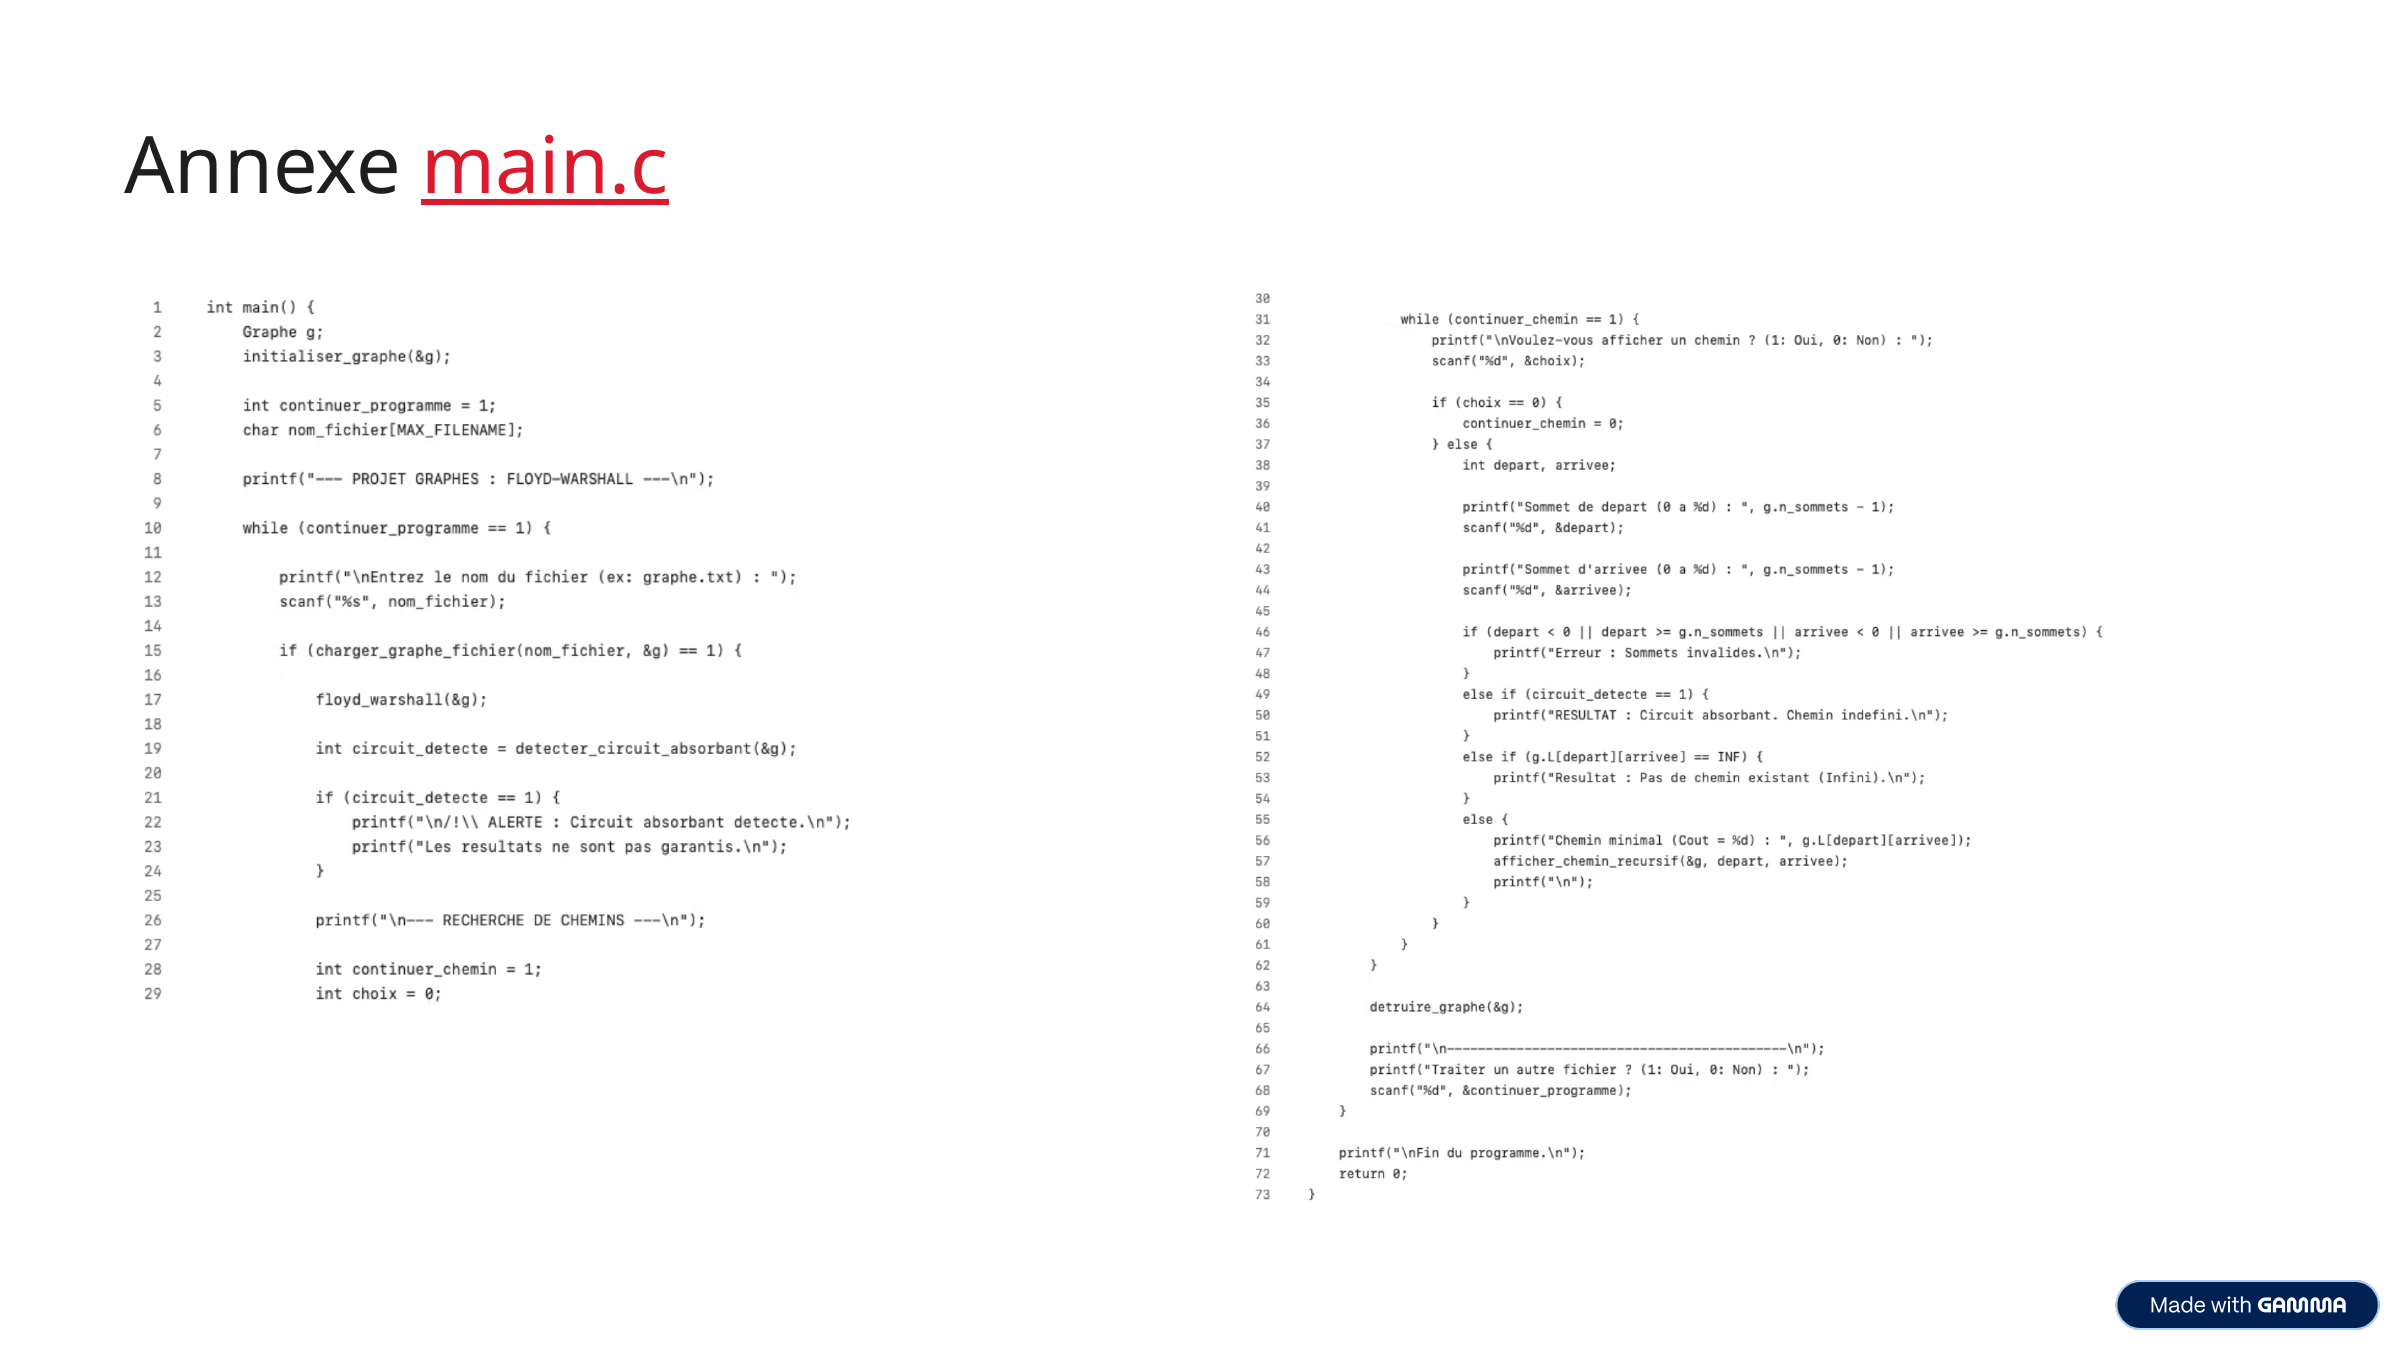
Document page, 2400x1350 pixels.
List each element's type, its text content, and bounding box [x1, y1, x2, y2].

picture [1238, 289, 2121, 1206]
text_box Annexe main.c [124, 110, 920, 210]
picture [124, 289, 1008, 1006]
picture [2106, 1271, 2389, 1339]
